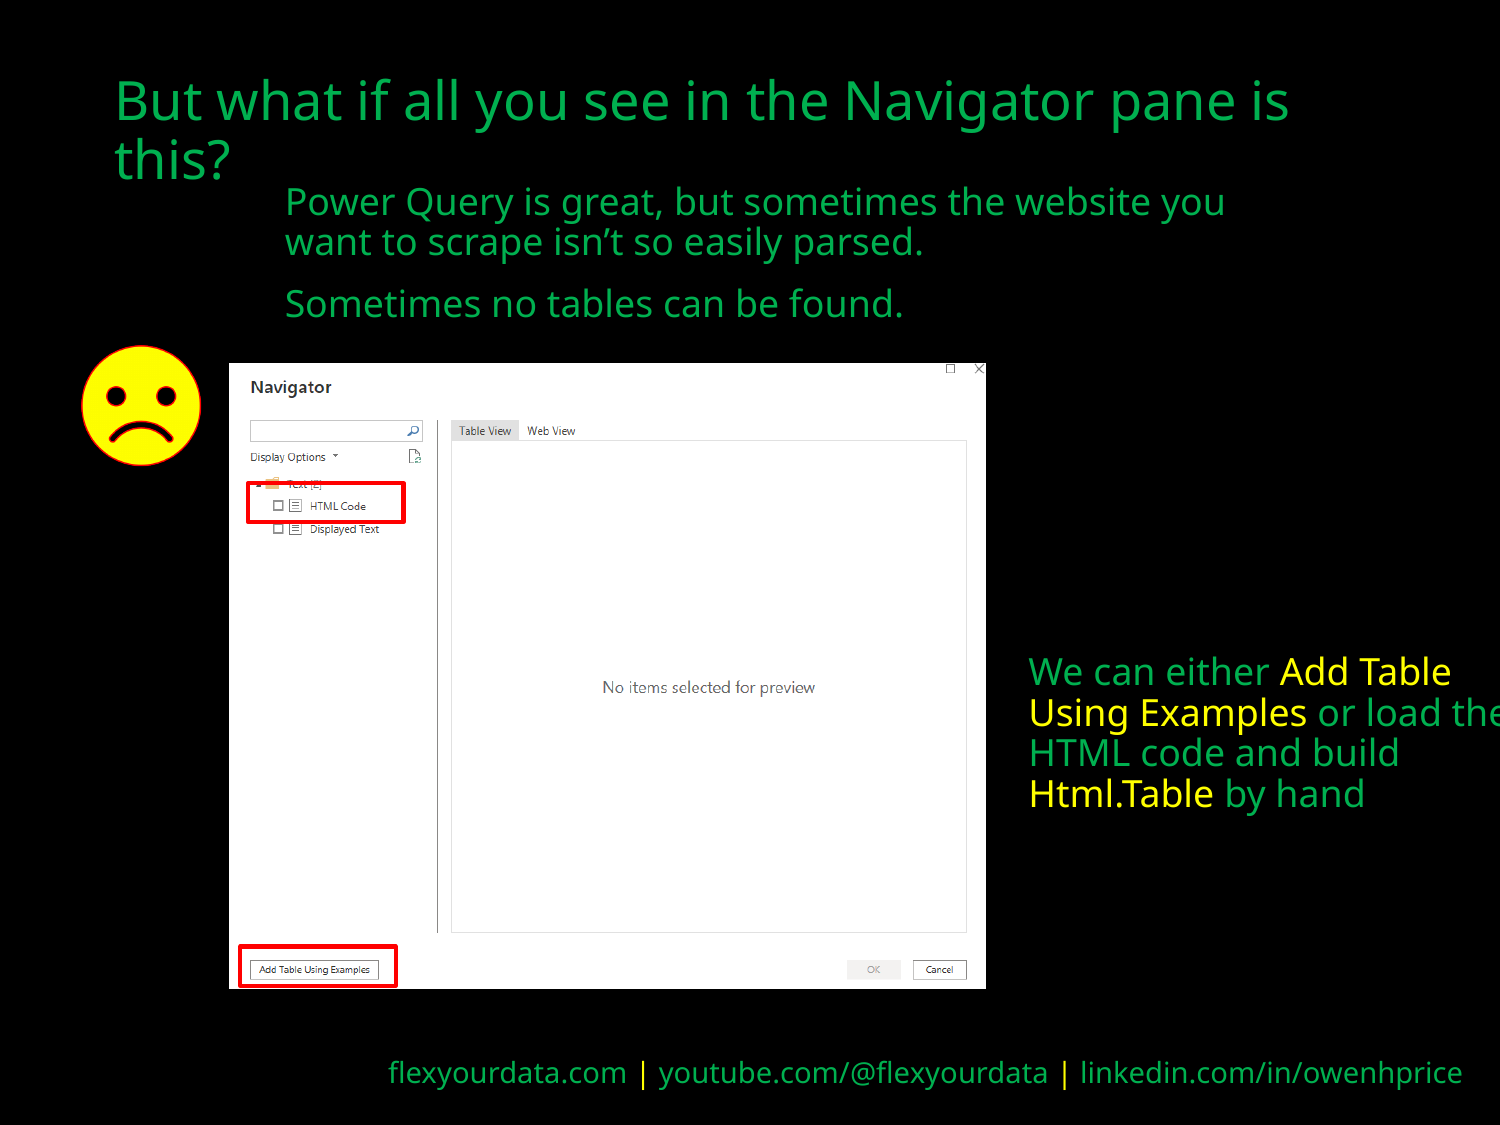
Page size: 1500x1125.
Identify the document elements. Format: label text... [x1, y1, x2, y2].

picture [65, 330, 216, 481]
text_box We can either Add Table Using Examples or load the HTML code and build Html.Table by hand [1013, 646, 1500, 806]
list But what if all you see in the Navigator pane is this? [99, 66, 1428, 148]
picture [228, 363, 986, 989]
text_box Power Query is great, but sometimes the website you want to scrape isn’t so easily parsed. Sometimes no tables can be found. [269, 175, 1284, 335]
